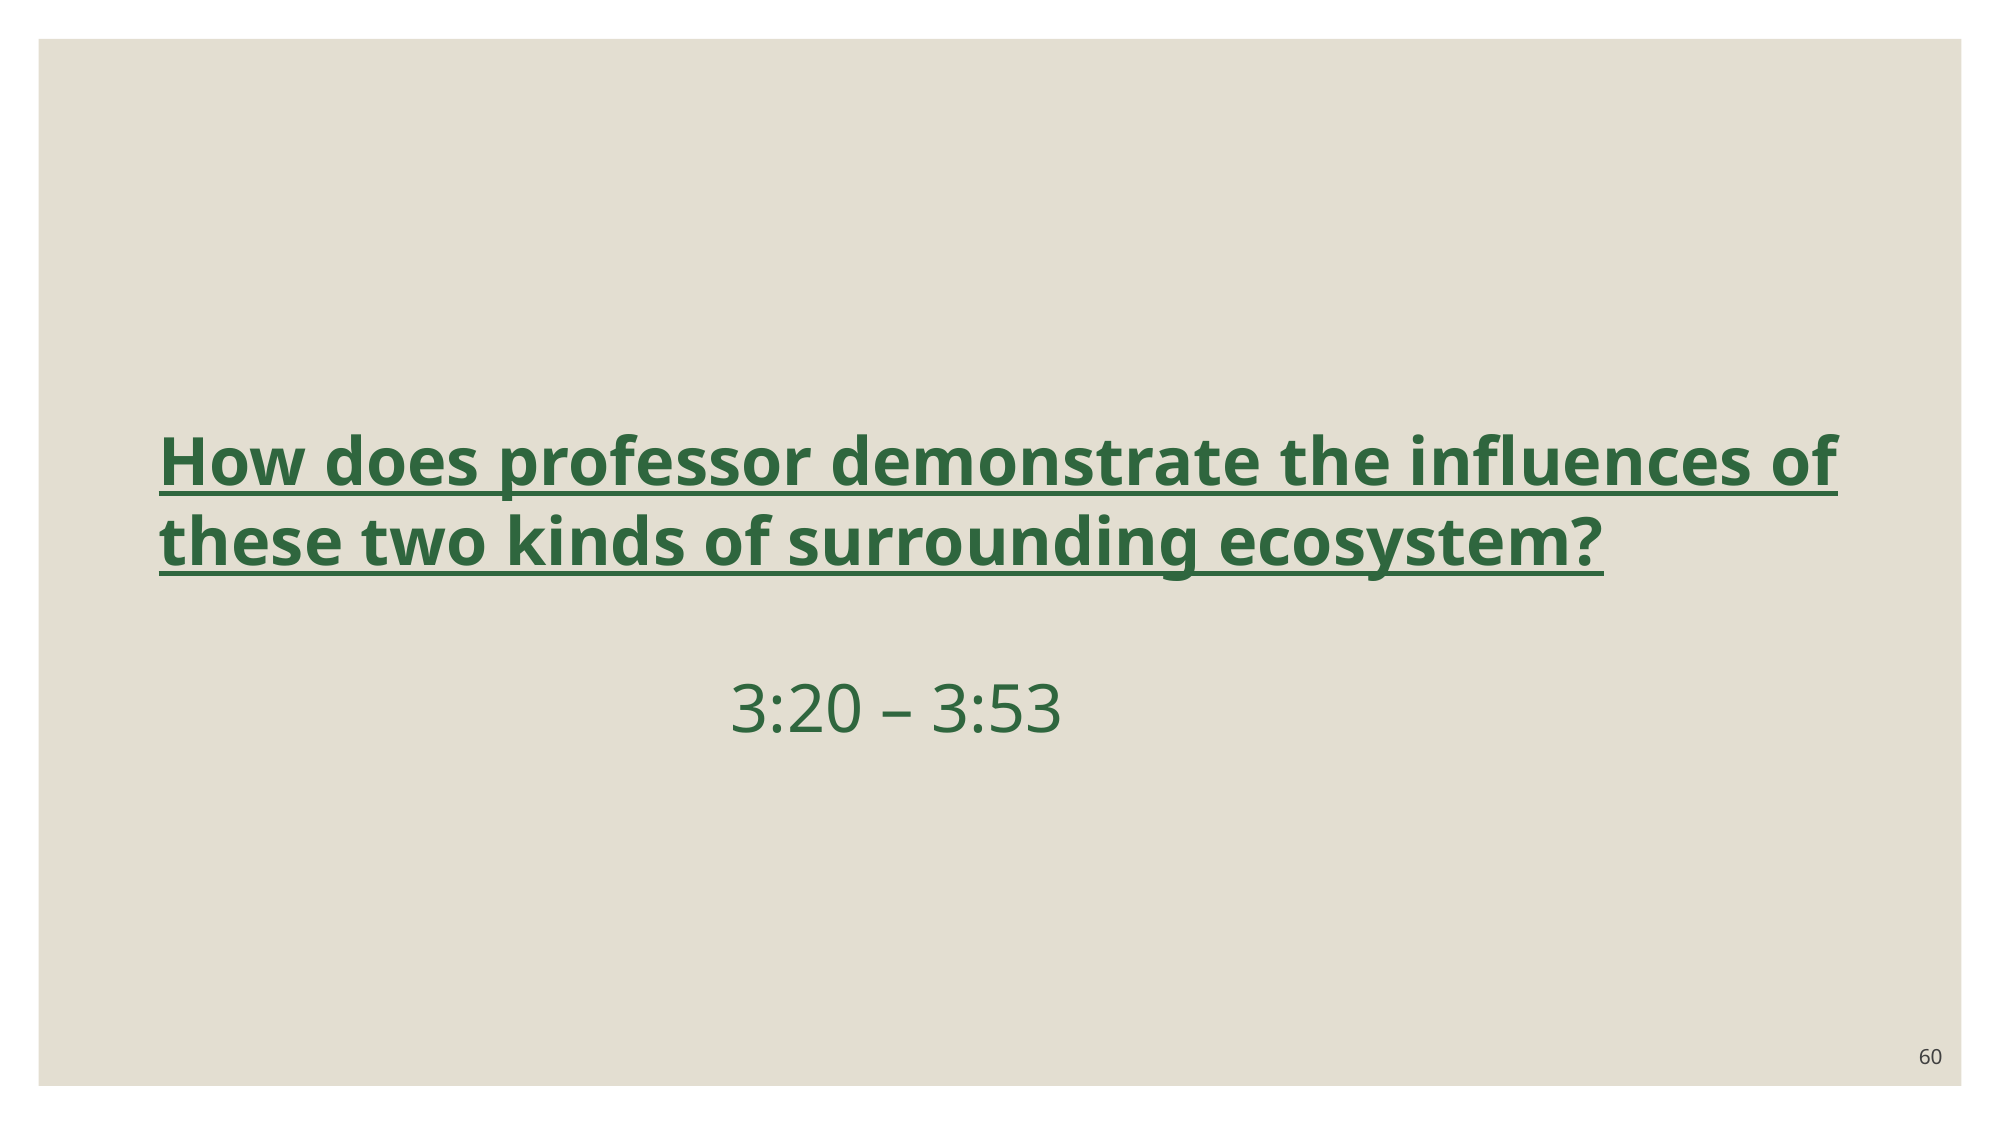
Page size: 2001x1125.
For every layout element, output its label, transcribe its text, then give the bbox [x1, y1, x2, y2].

text_box How does professor demonstrate the influences of these two kinds of surrounding ecosystem? [143, 411, 2000, 587]
text_box 3:20 – 3:53 [716, 657, 1080, 753]
slide_number 60 [1717, 1034, 1958, 1080]
